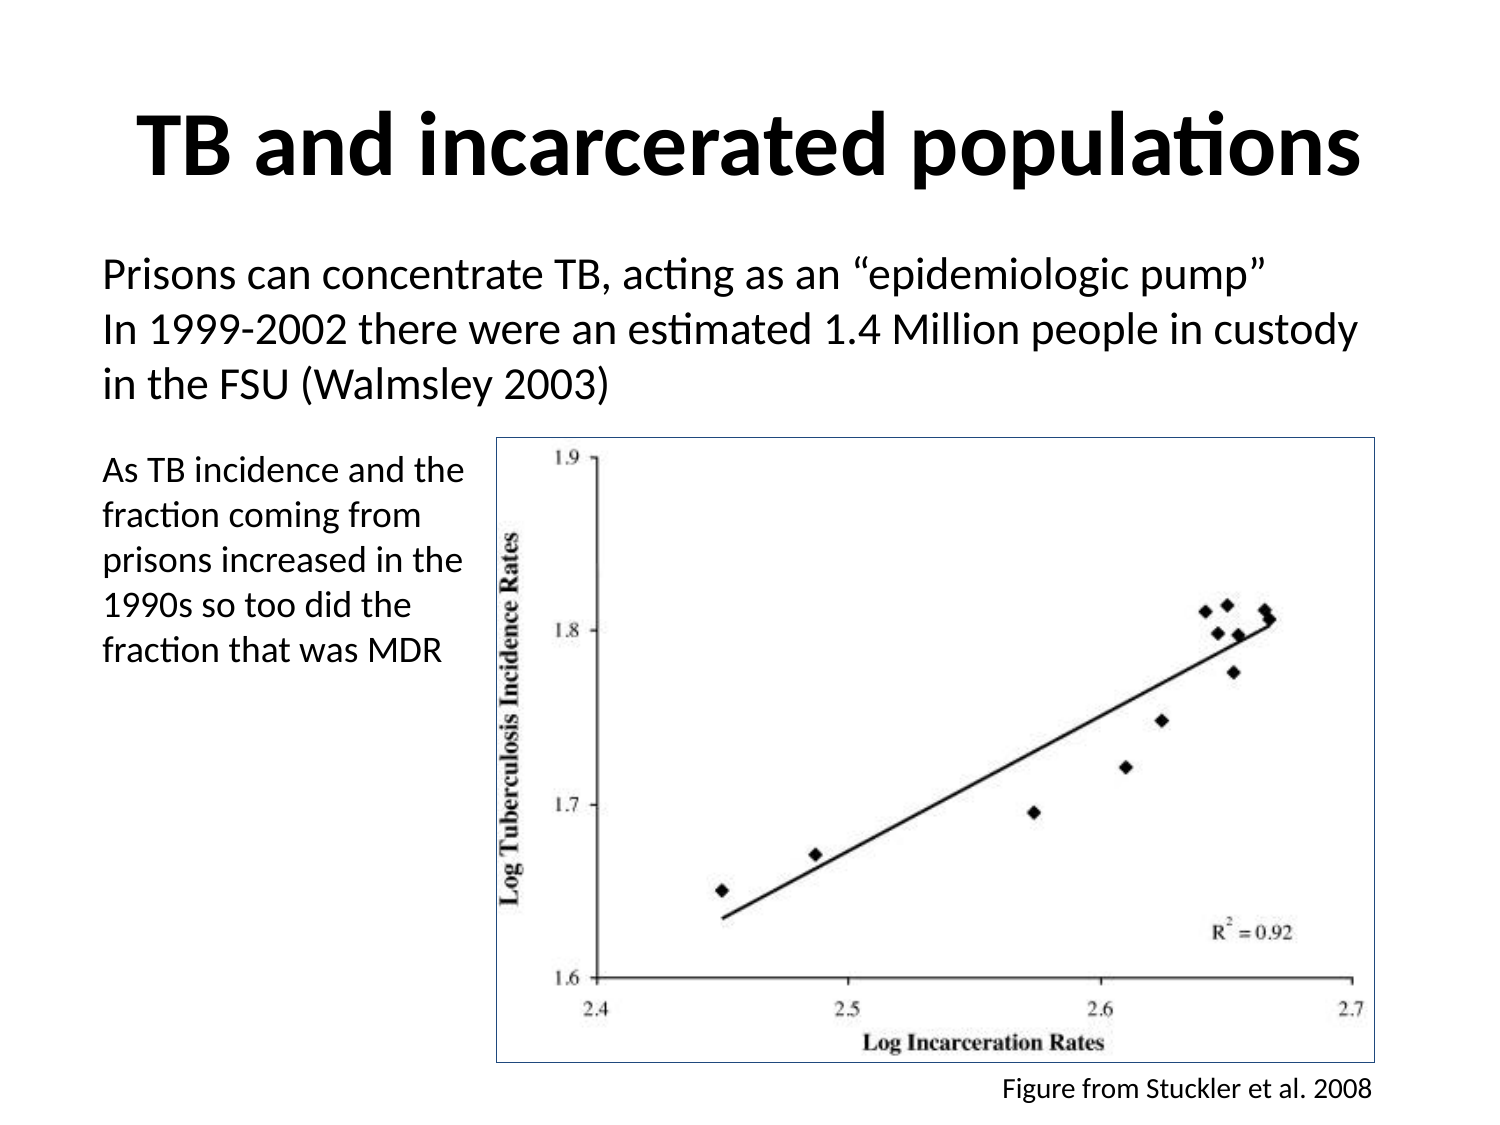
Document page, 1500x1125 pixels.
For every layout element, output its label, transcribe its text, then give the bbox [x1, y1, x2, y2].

text_box Figure from Stuckler et al. 2008 [987, 1062, 1400, 1113]
title TB and incarcerated populations [75, 45, 1425, 233]
text_box Prisons can concentrate TB, acting as an “epidemiologic pump” In 1999-2002 there were an estimated 1.4 Million people in custody in the FSU (Walmsley 2003) [87, 236, 1375, 416]
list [496, 437, 1375, 1063]
text_box As TB incidence and the fraction coming from prisons increased in the 1990s so too did the fraction that was MDR [87, 437, 494, 678]
